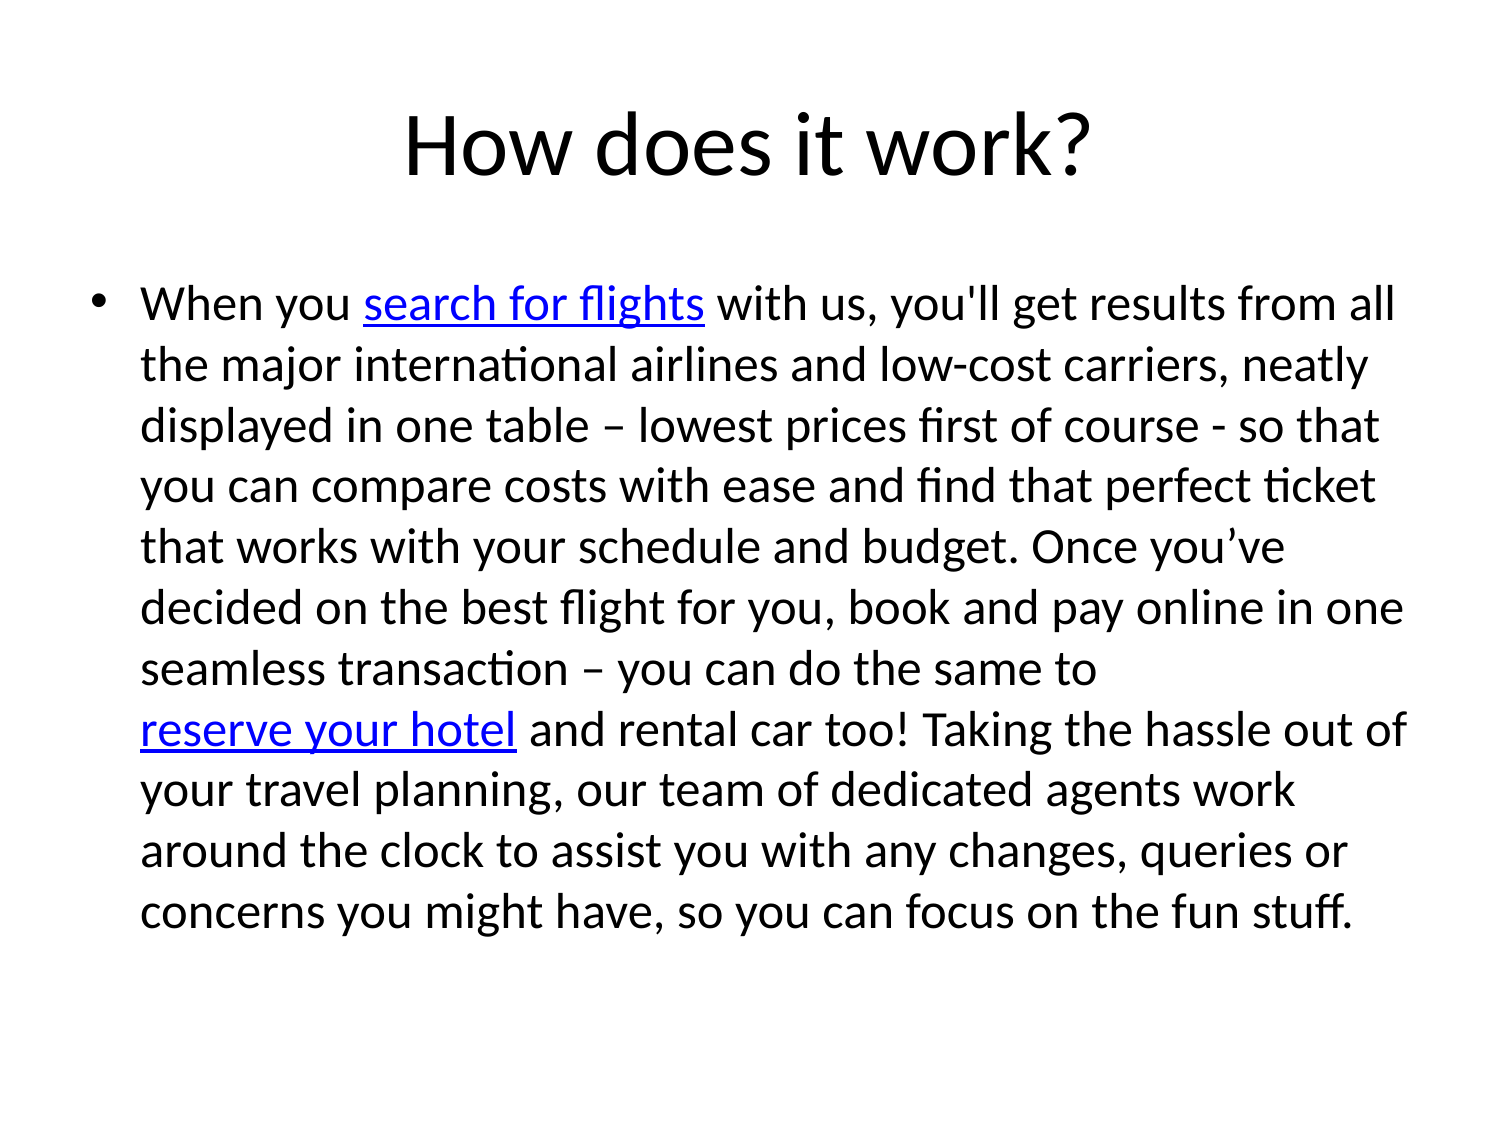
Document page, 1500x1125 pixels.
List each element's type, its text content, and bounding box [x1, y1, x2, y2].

title How does it work? [75, 45, 1425, 233]
list When you search for flights with us, you'll get results from all the major international airlines and low-cost carriers, neatly displayed in one table – lowest prices first of course - so that you can compare costs with ease and find that perfect ticket that works with your schedule and budget. Once you’ve decided on the best flight for you, book and pay online in one seamless transaction – you can do the same to reserve your hotel and rental car too! Taking the hassle out of your travel planning, our team of dedicated agents work around the clock to assist you with any changes, queries or concerns you might have, so you can focus on the fun stuff. [75, 262, 1425, 1005]
